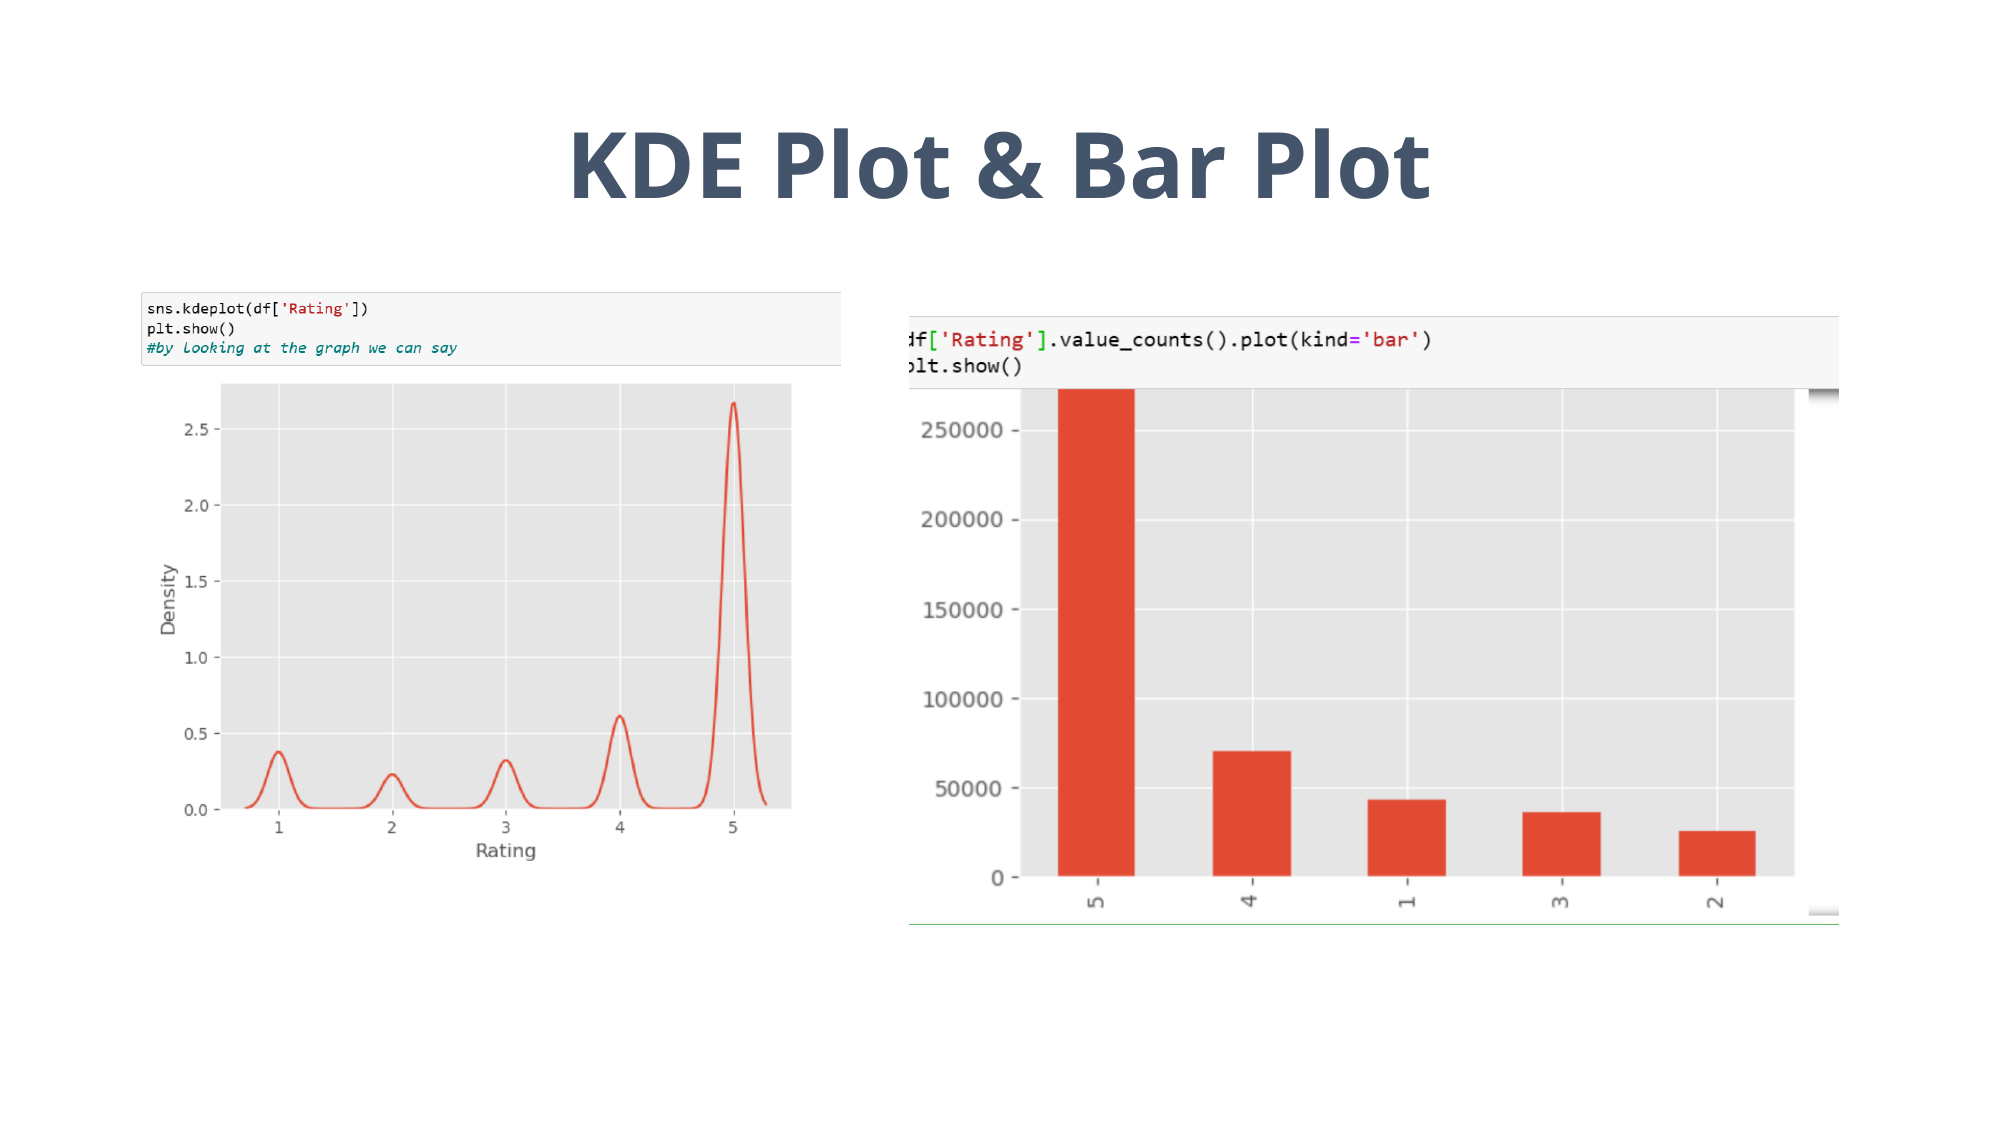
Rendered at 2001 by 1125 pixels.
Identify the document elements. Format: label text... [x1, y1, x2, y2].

picture [137, 287, 841, 870]
title KDE Plot & Bar Plot [137, 59, 1863, 278]
picture [909, 314, 1840, 925]
